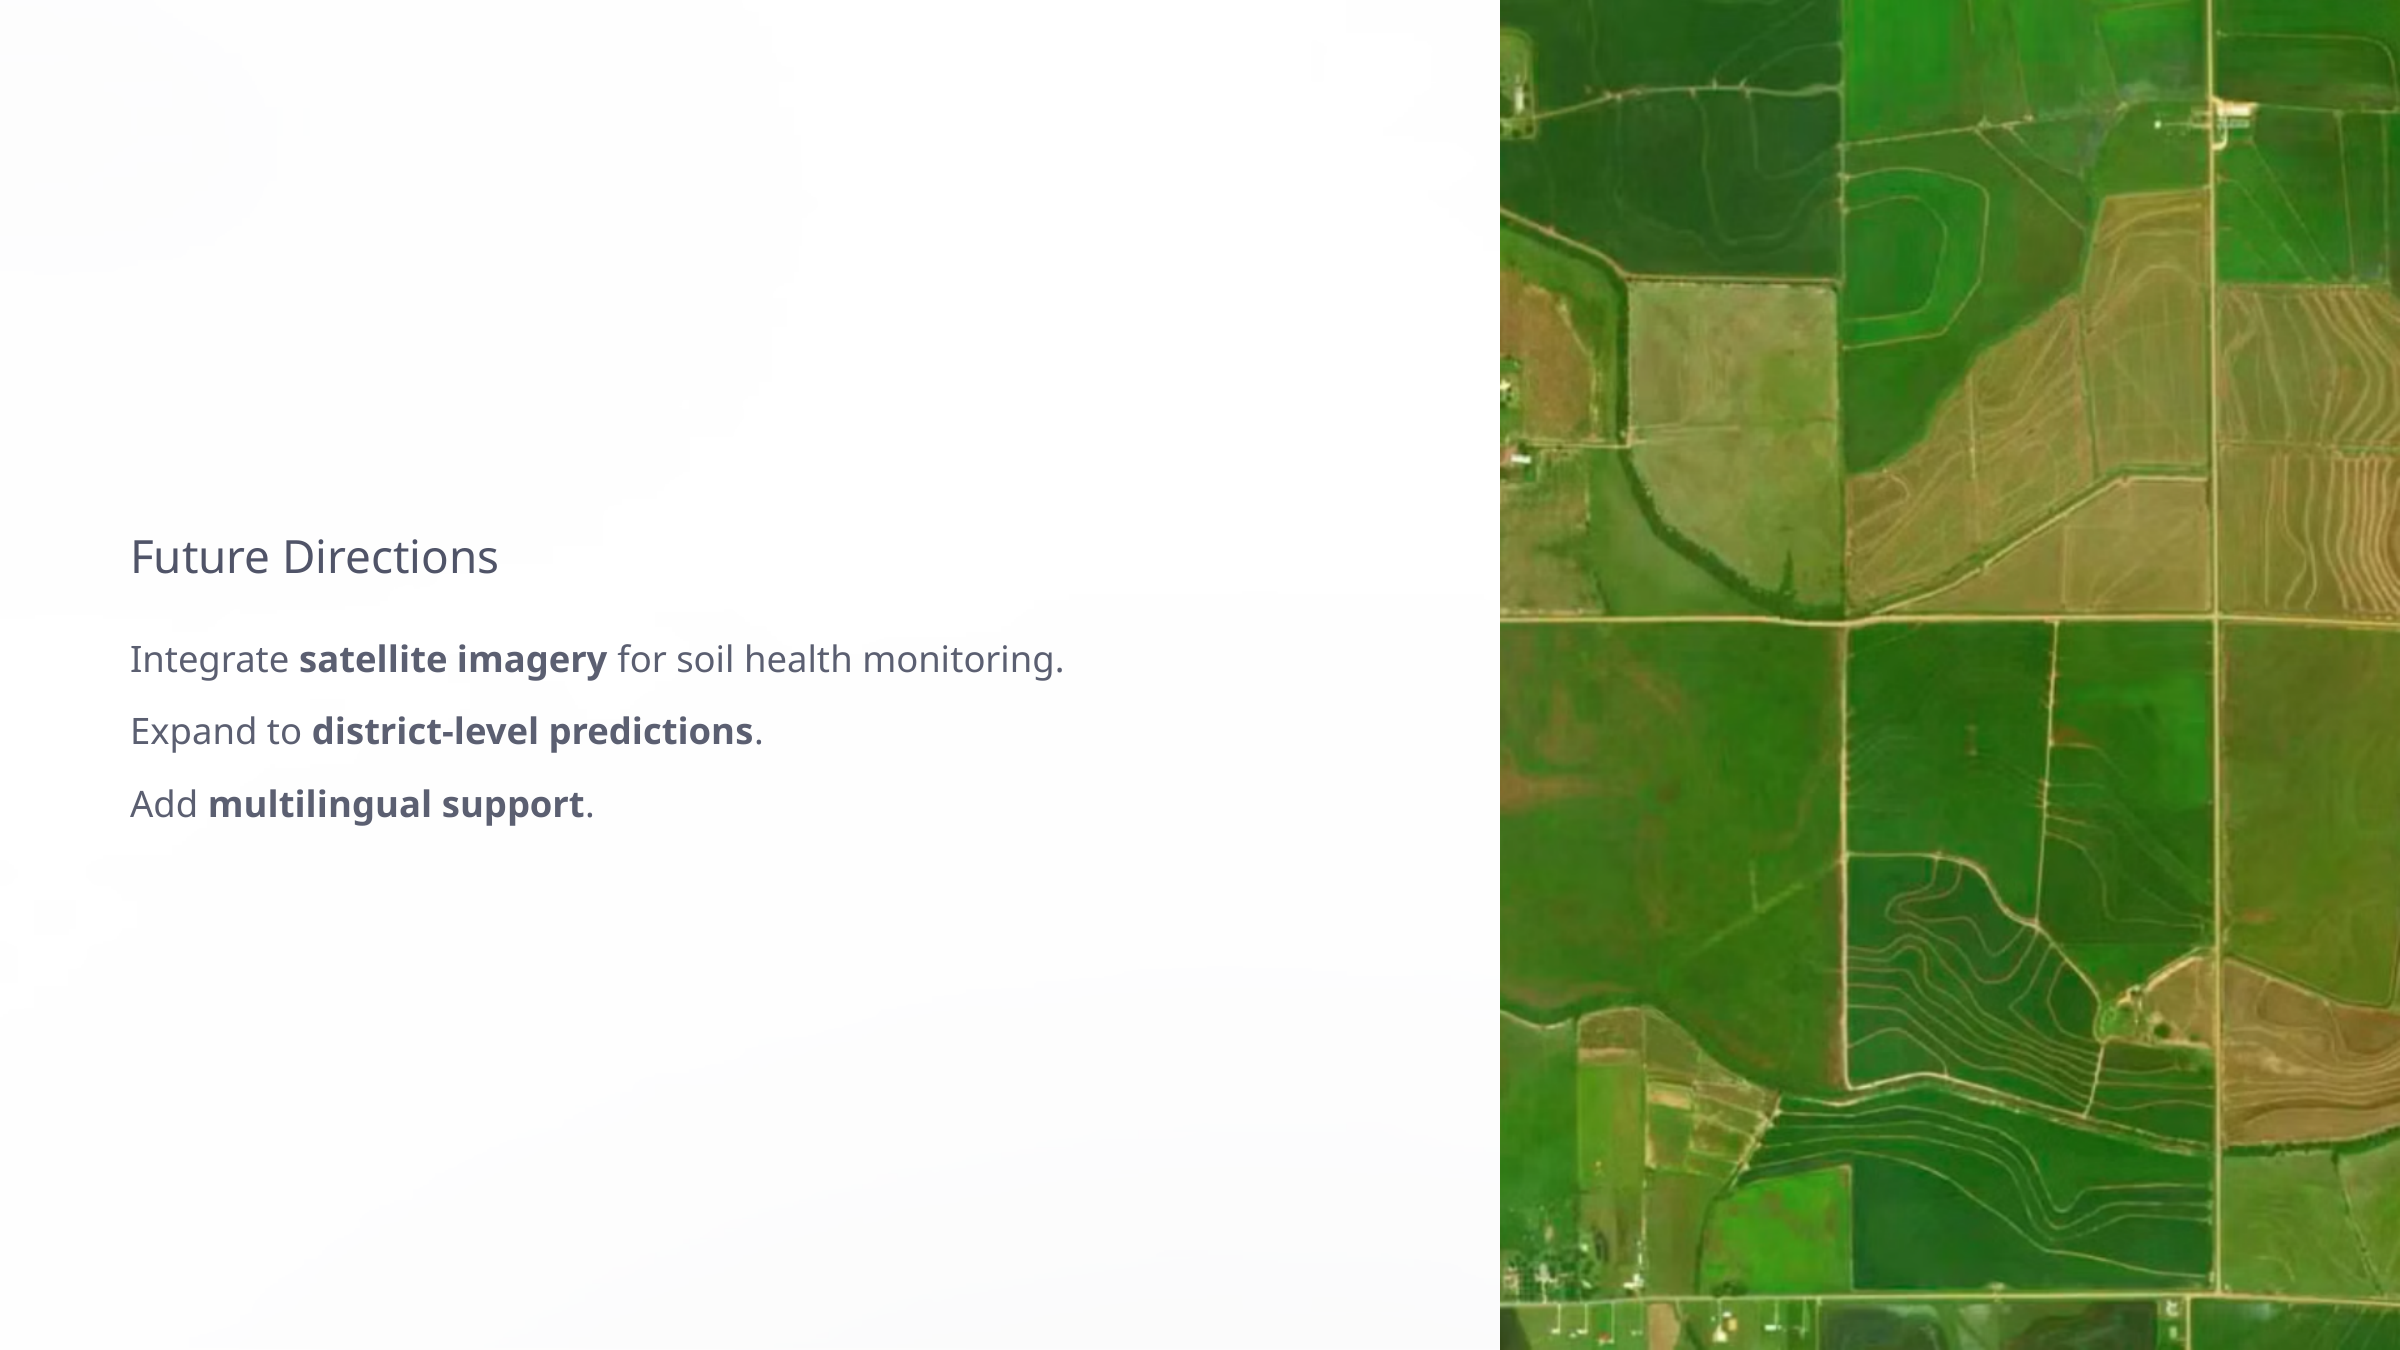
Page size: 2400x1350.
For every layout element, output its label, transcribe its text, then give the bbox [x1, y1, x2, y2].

text_box Integrate satellite imagery for soil health monitoring. [130, 620, 1370, 680]
text_box Expand to district-level predictions. [130, 692, 1370, 753]
picture [1499, 0, 2400, 1350]
text_box Future Directions [130, 524, 596, 583]
text_box Add multilingual support. [130, 765, 1370, 825]
